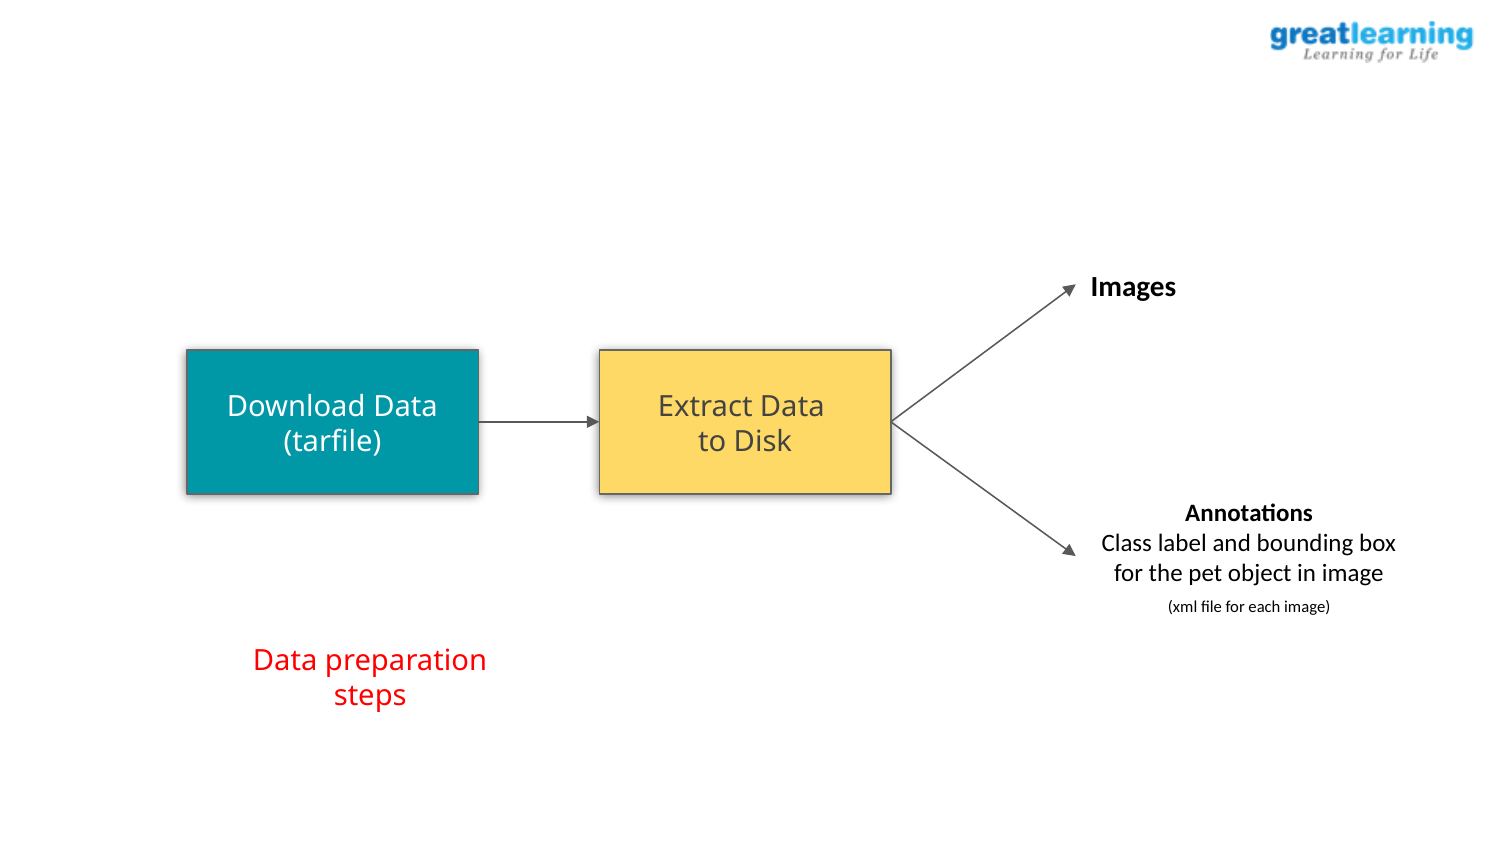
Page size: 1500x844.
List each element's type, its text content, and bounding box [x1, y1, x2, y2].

text_box Download Data (tarfile) [186, 349, 479, 494]
text_box Extract Data to Disk [599, 349, 885, 494]
picture [1270, 20, 1474, 63]
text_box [890, 284, 1076, 421]
text_box Images [1075, 252, 1222, 317]
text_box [890, 421, 1076, 557]
text_box Annotations Class label and bounding box for the pet object in image (xml file for each image) [1075, 527, 1423, 585]
text_box Data preparation steps [218, 625, 523, 727]
